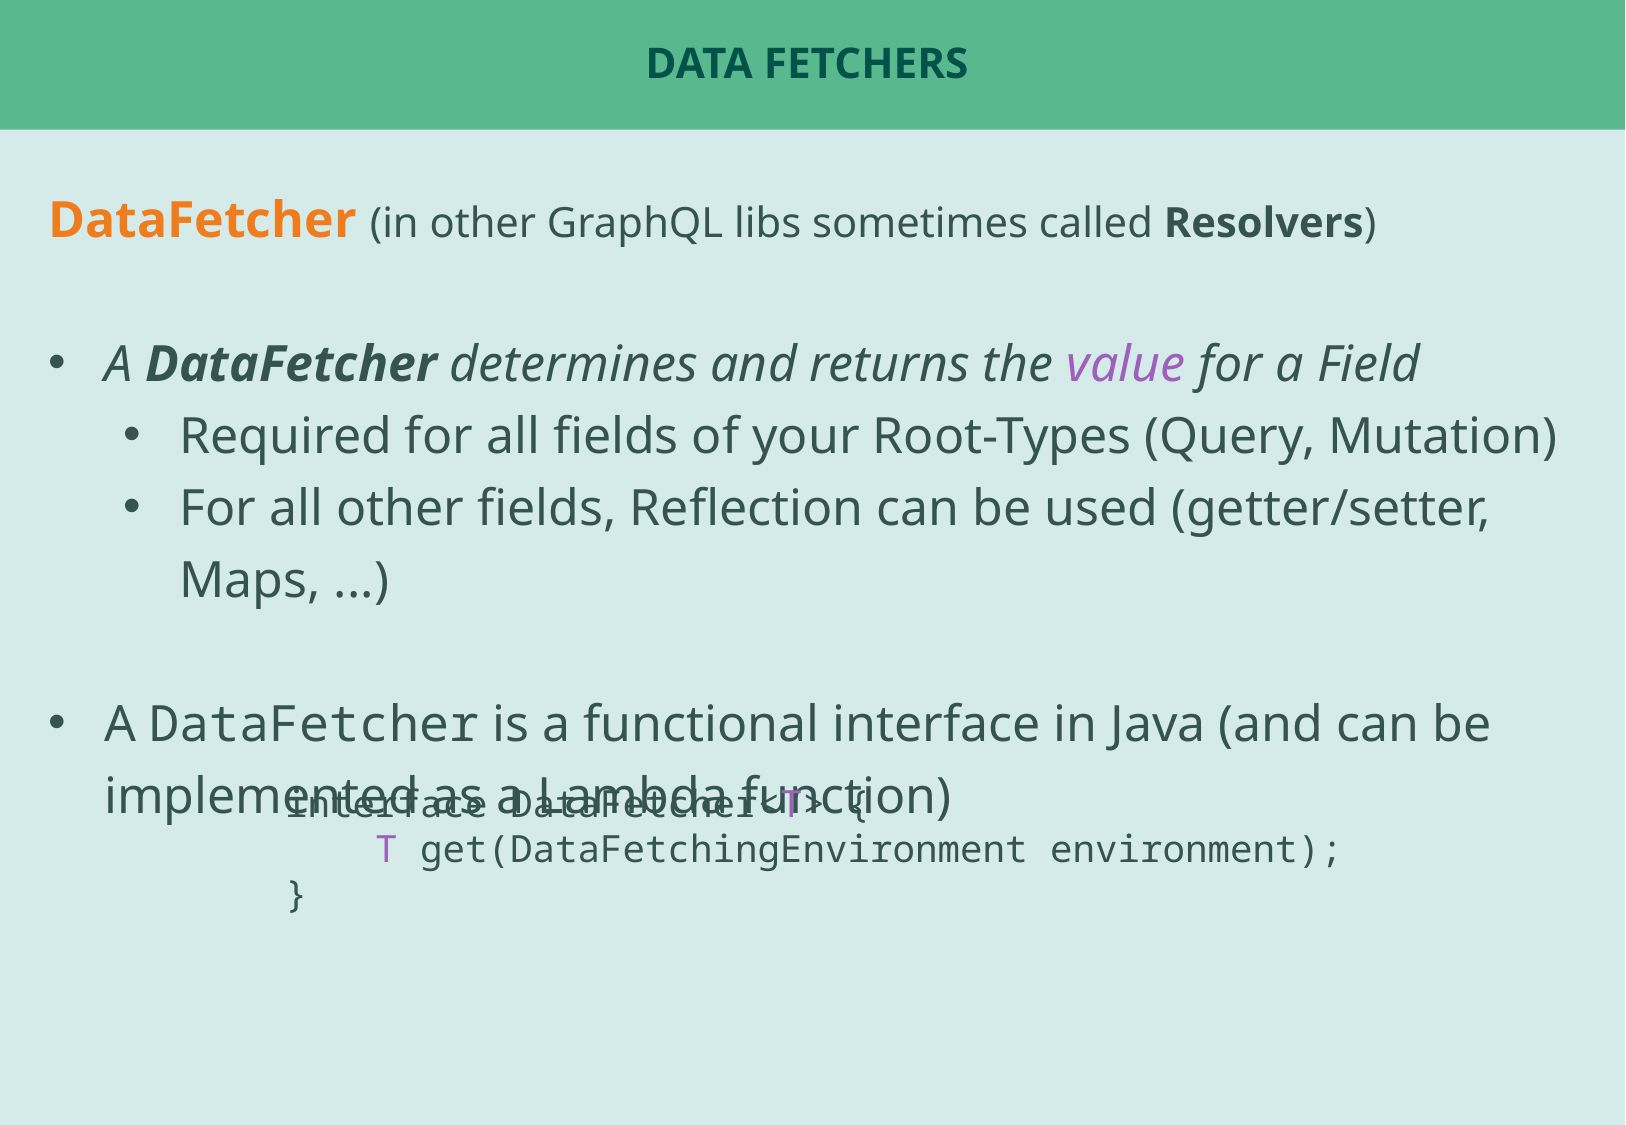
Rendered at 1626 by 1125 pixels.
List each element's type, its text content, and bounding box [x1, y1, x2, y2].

text_box DataFetcher (in other GraphQL libs sometimes called Resolvers) A DataFetcher determines and returns the value for a Field Required for all fields of your Root-Types (Query, Mutation) For all other fields, Reflection can be used (getter/setter, Maps, ...) A DataFetcher is a functional interface in Java (and can be implemented as a Lambda function) [33, 168, 1613, 1125]
title Data Fetchers [0, 0, 1625, 130]
text_box interface DataFetcher<T> { T get(DataFetchingEnvironment environment); } [270, 772, 1456, 967]
